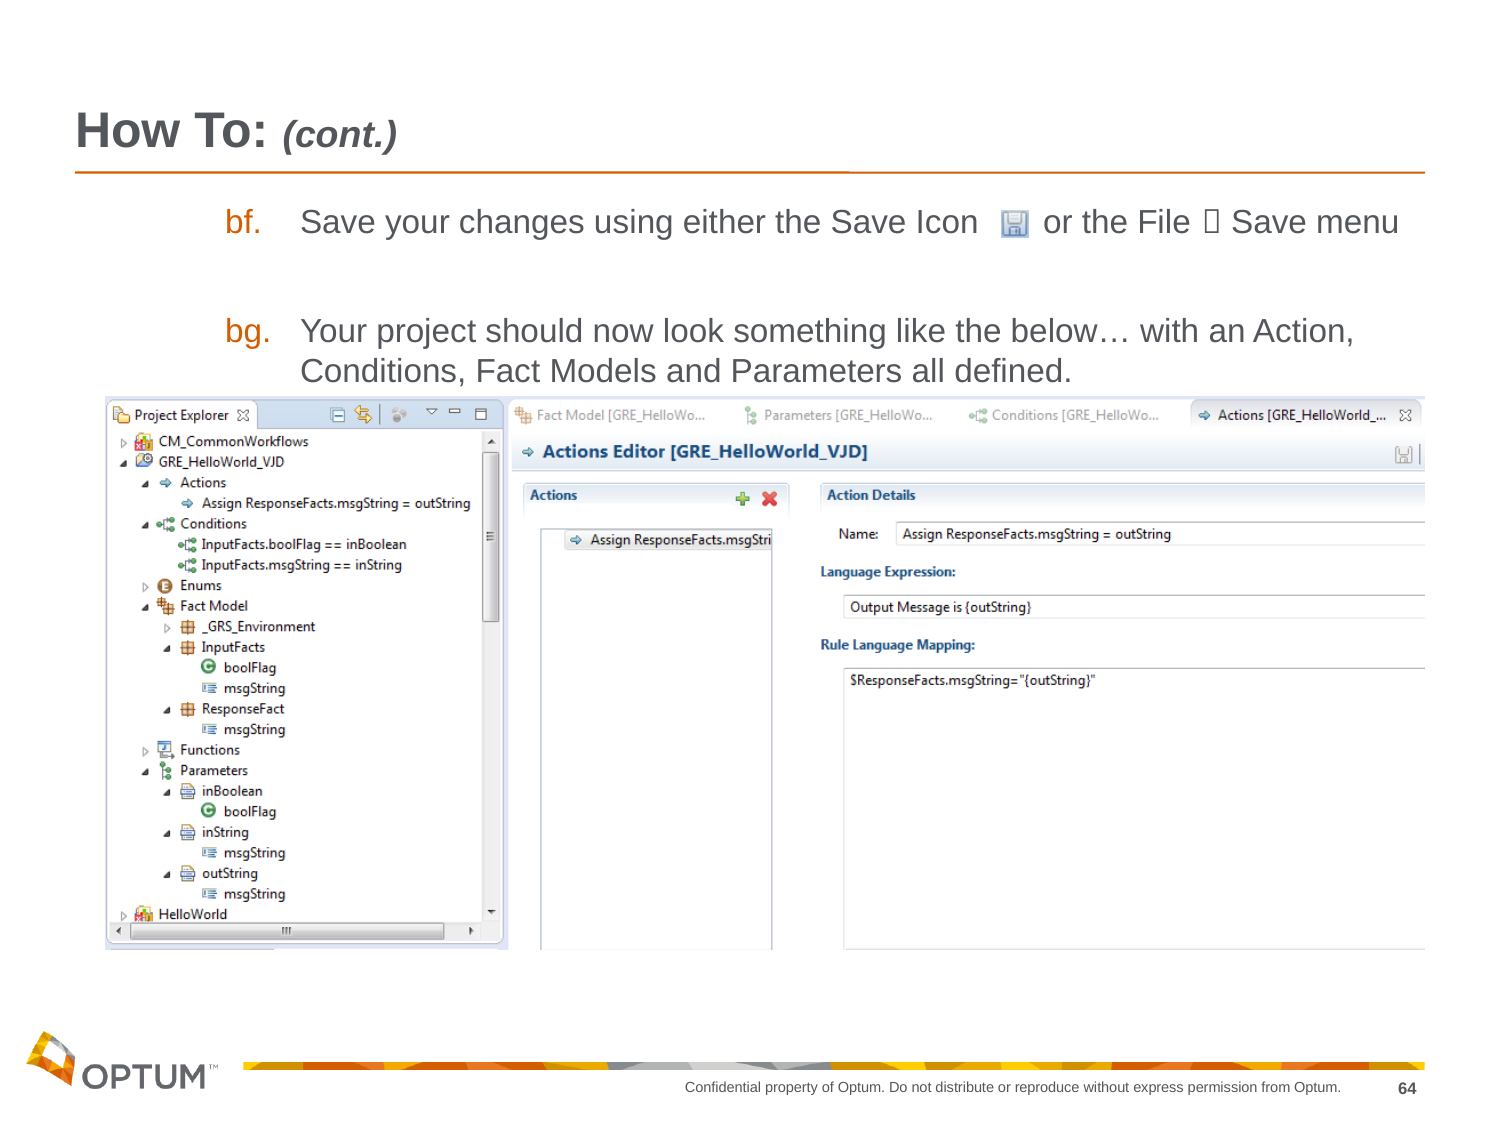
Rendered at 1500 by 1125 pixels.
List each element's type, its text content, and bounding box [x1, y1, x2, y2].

picture [24, 1029, 220, 1091]
picture [105, 395, 1426, 951]
title How To: (cont.) [75, 31, 1425, 158]
picture [243, 1062, 1425, 1070]
list Save your changes using either the Save Icon or the File  Save menu Your project should now look something like the below… with an Action, Conditions, Fact Models and Parameters all defined. [75, 200, 1425, 1040]
picture [1000, 210, 1029, 238]
